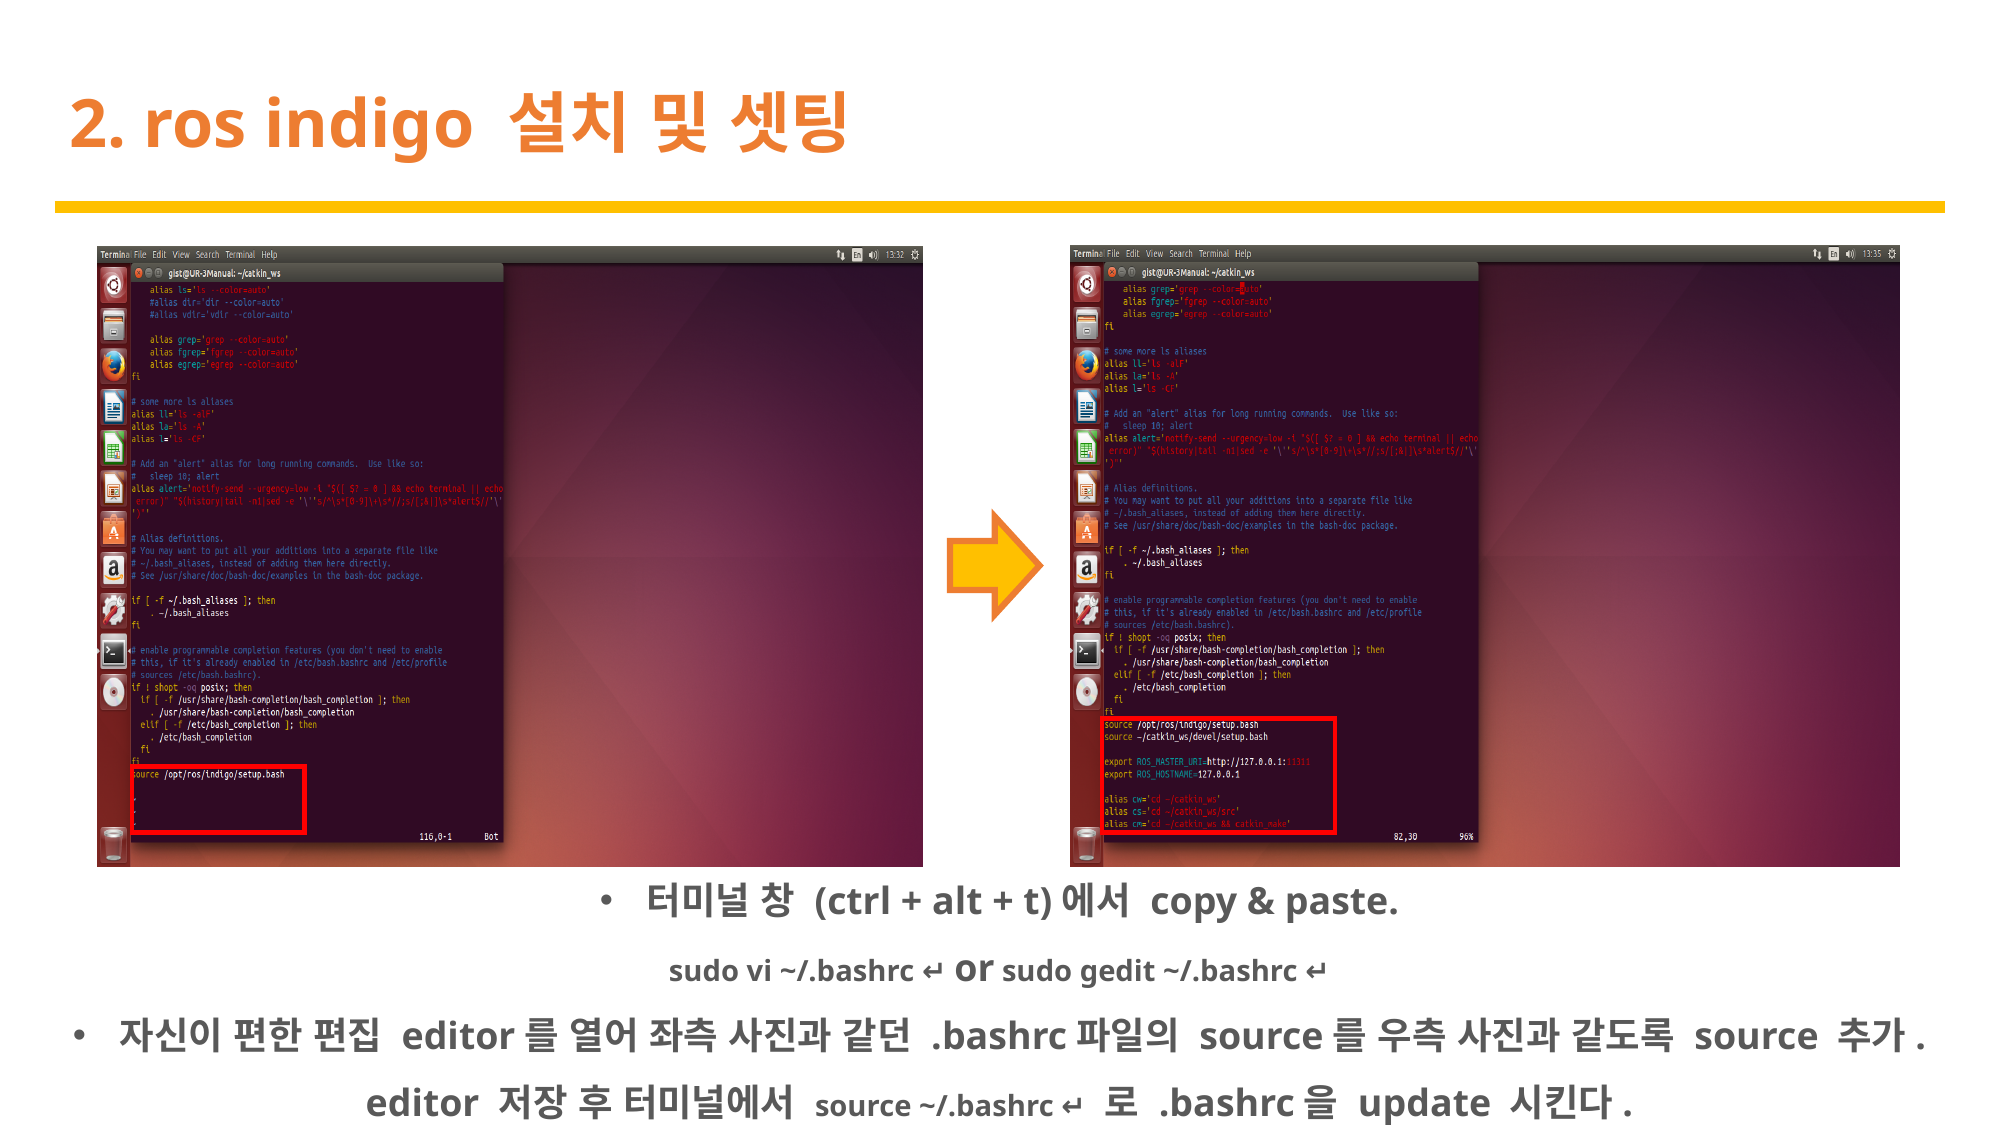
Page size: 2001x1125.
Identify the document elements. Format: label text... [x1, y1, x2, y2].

picture [97, 245, 923, 867]
text_box [948, 513, 1042, 618]
text_box 터미널 창 (ctrl + alt + t)에서 copy & paste. sudo vi ~/.bashrc ↵ or sudo gedit ~/.bashrc ↵ 자신이 편한 편집 editor를 열어 좌측 사진과 같던 .bashrc파일의 source를 우측 사진과 같도록 source 추가. editor 저장 후 터미널에서 source ~/.bashrc ↵ 로 .bashrc을 update 시킨다. [0, 846, 2000, 1125]
text_box 2. ros indigo 설치 및 셋팅 [54, 73, 1927, 168]
picture [1070, 245, 1900, 867]
